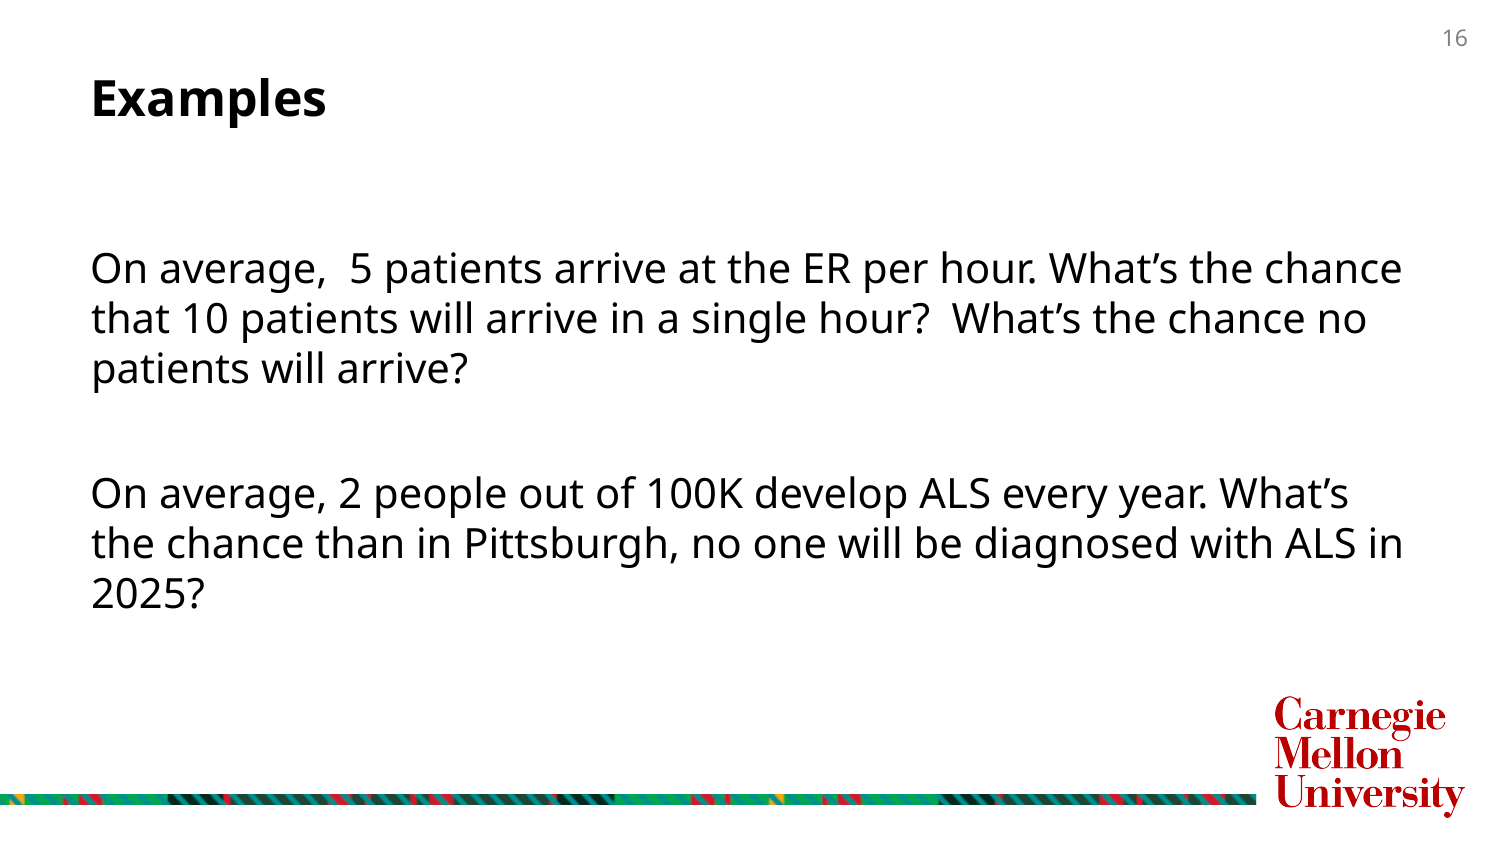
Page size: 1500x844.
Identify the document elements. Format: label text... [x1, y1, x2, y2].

picture [1275, 696, 1465, 818]
picture [0, 794, 1257, 805]
list On average, 5 patients arrive at the ER per hour. What’s the chance that 10 patients will arrive in a single hour? What’s the chance no patients will arrive? On average, 2 people out of 100K develop ALS every year. What’s the chance than in Pittsburgh, no one will be diagnosed with ALS in 2025? [75, 234, 1425, 760]
title Examples [75, 59, 1425, 160]
